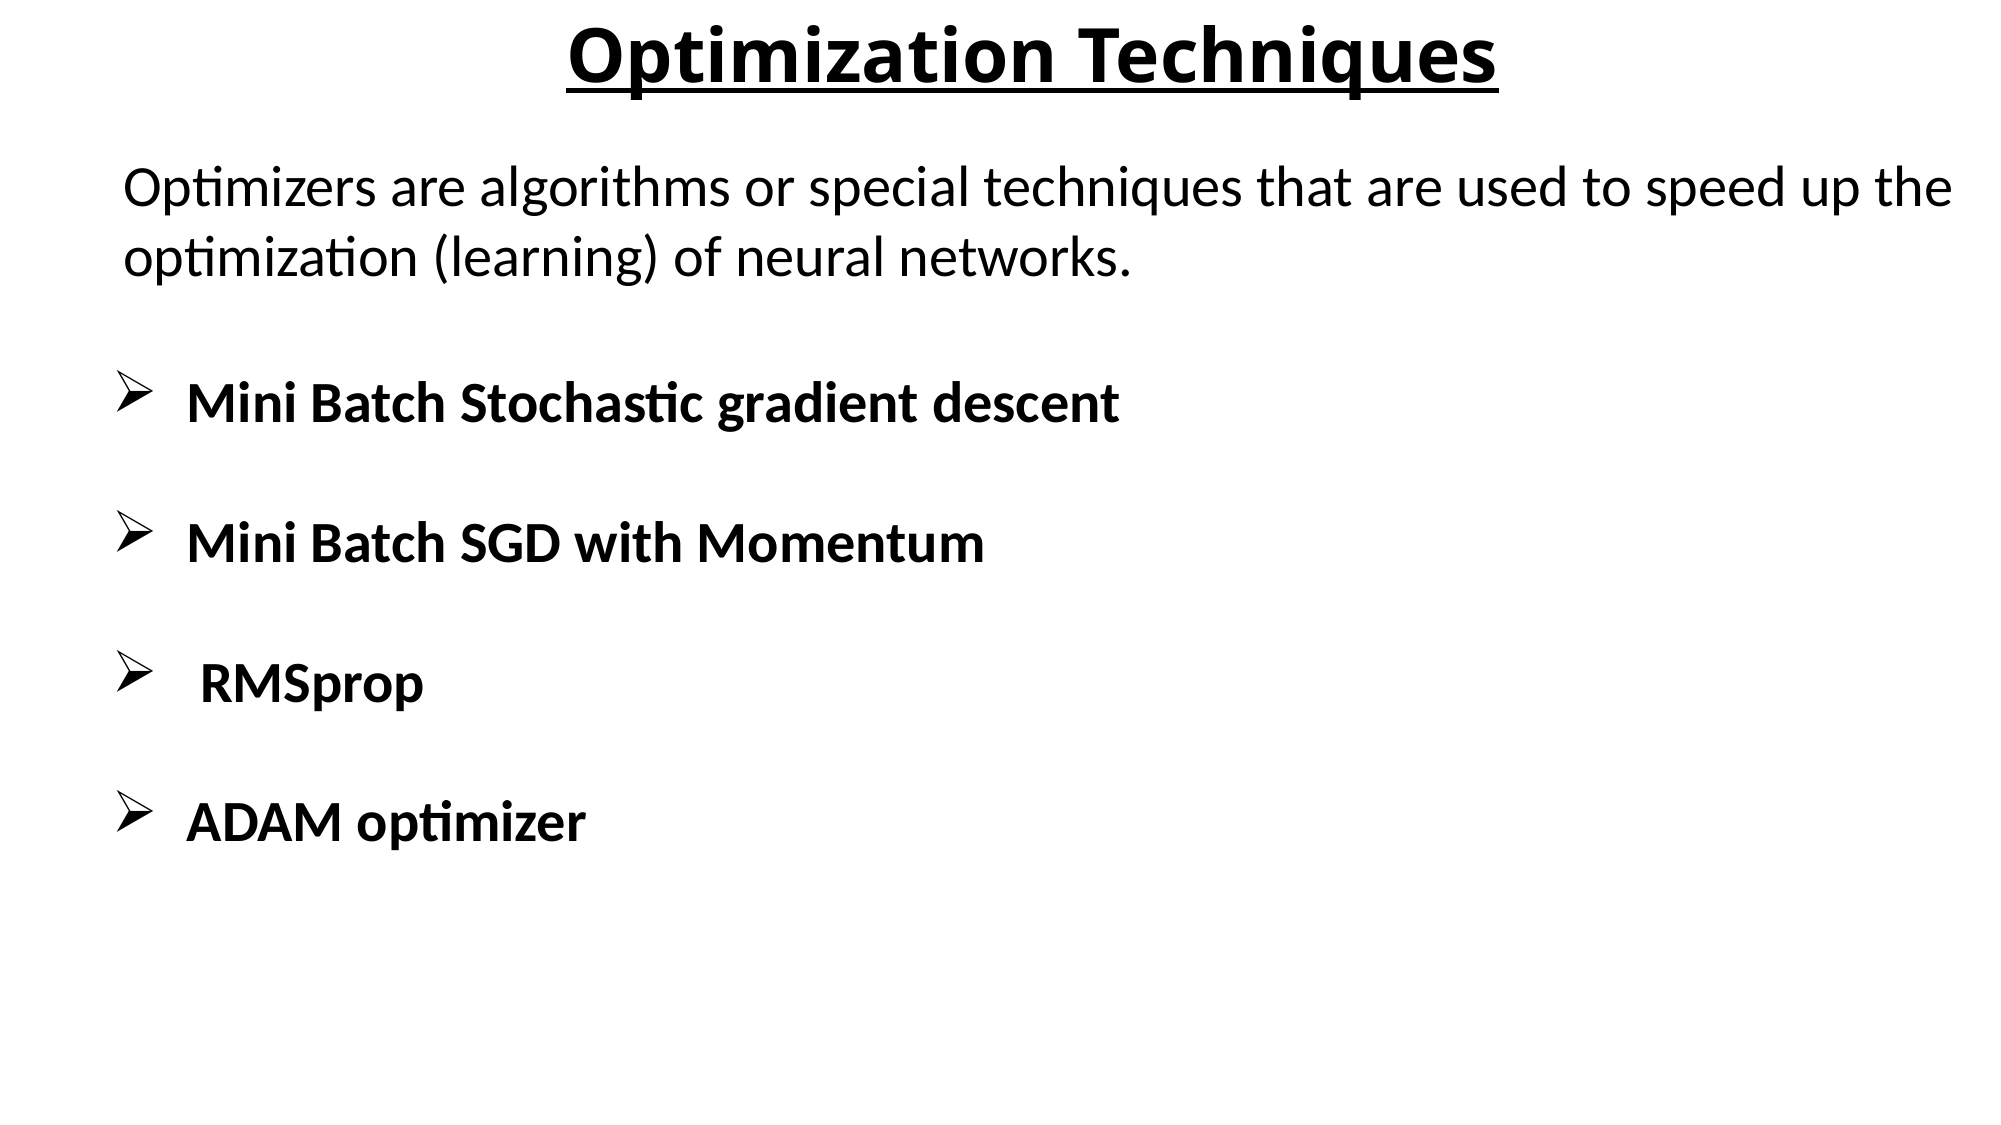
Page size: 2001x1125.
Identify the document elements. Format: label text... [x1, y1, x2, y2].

text_box Optimization Techniques [551, 0, 1514, 105]
text_box Mini Batch Stochastic gradient descent Mini Batch SGD with Momentum RMSprop ADAM optimizer [97, 356, 1631, 861]
text_box Optimizers are algorithms or special techniques that are used to speed up the optimization (learning) of neural networks. [108, 140, 1983, 295]
